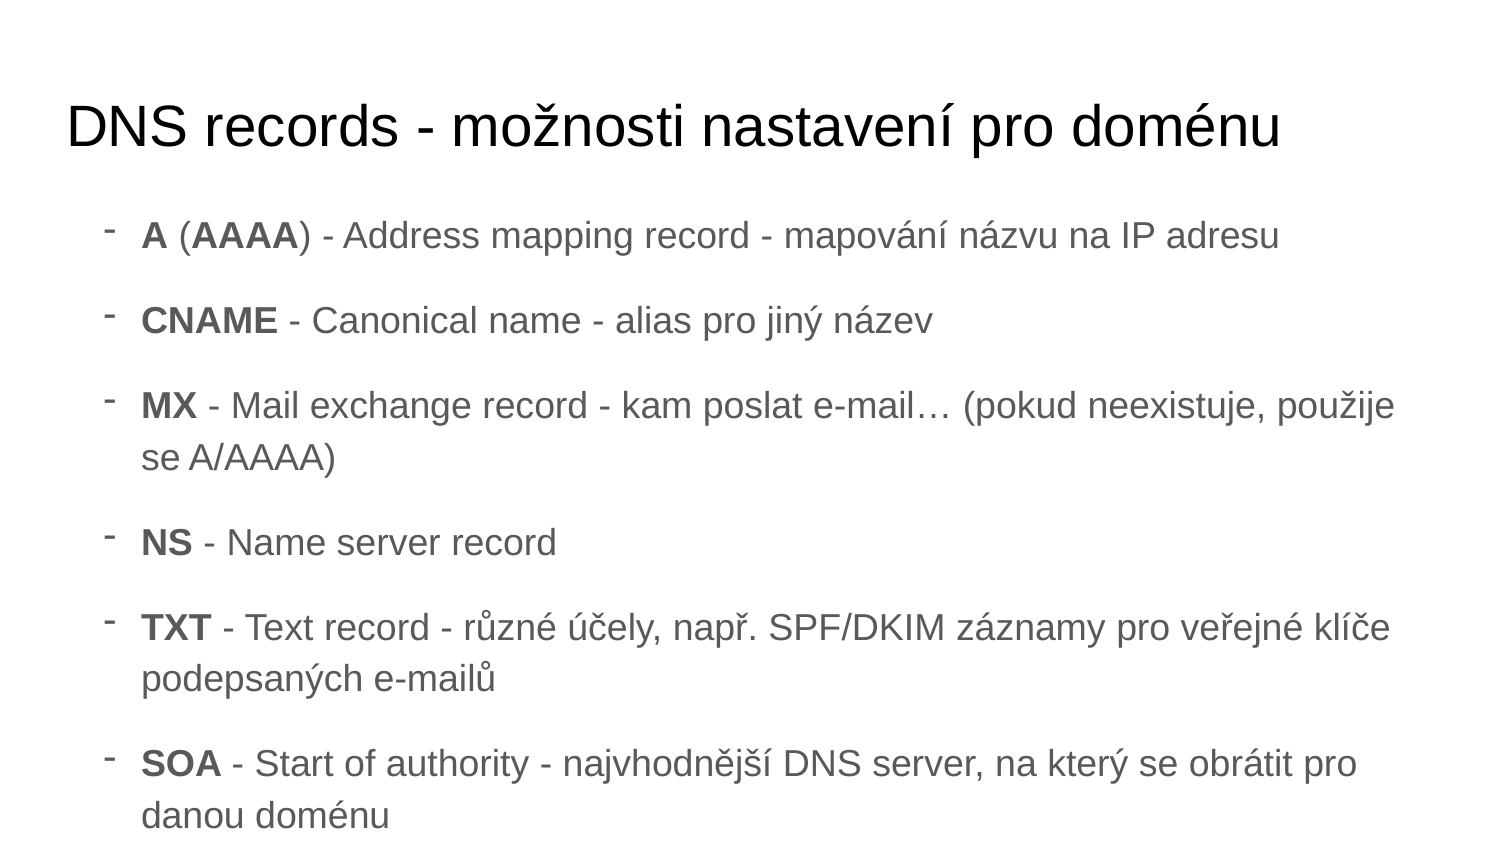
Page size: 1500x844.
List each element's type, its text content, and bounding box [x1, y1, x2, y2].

list A (AAAA) - Address mapping record - mapování názvu na IP adresu CNAME - Canonical name - alias pro jiný název MX - Mail exchange record - kam poslat e-mail… (pokud neexistuje, použije se A/AAAA) NS - Name server record TXT - Text record - různé účely, např. SPF/DKIM záznamy pro veřejné klíče podepsaných e-mailů SOA - Start of authority - najvhodnější DNS server, na který se obrátit pro danou doménu Celý seznam: https://en.wikipedia.org/wiki/List_of_DNS_record_types [51, 189, 1449, 750]
title DNS records - možnosti nastavení pro doménu [51, 72, 1449, 167]
